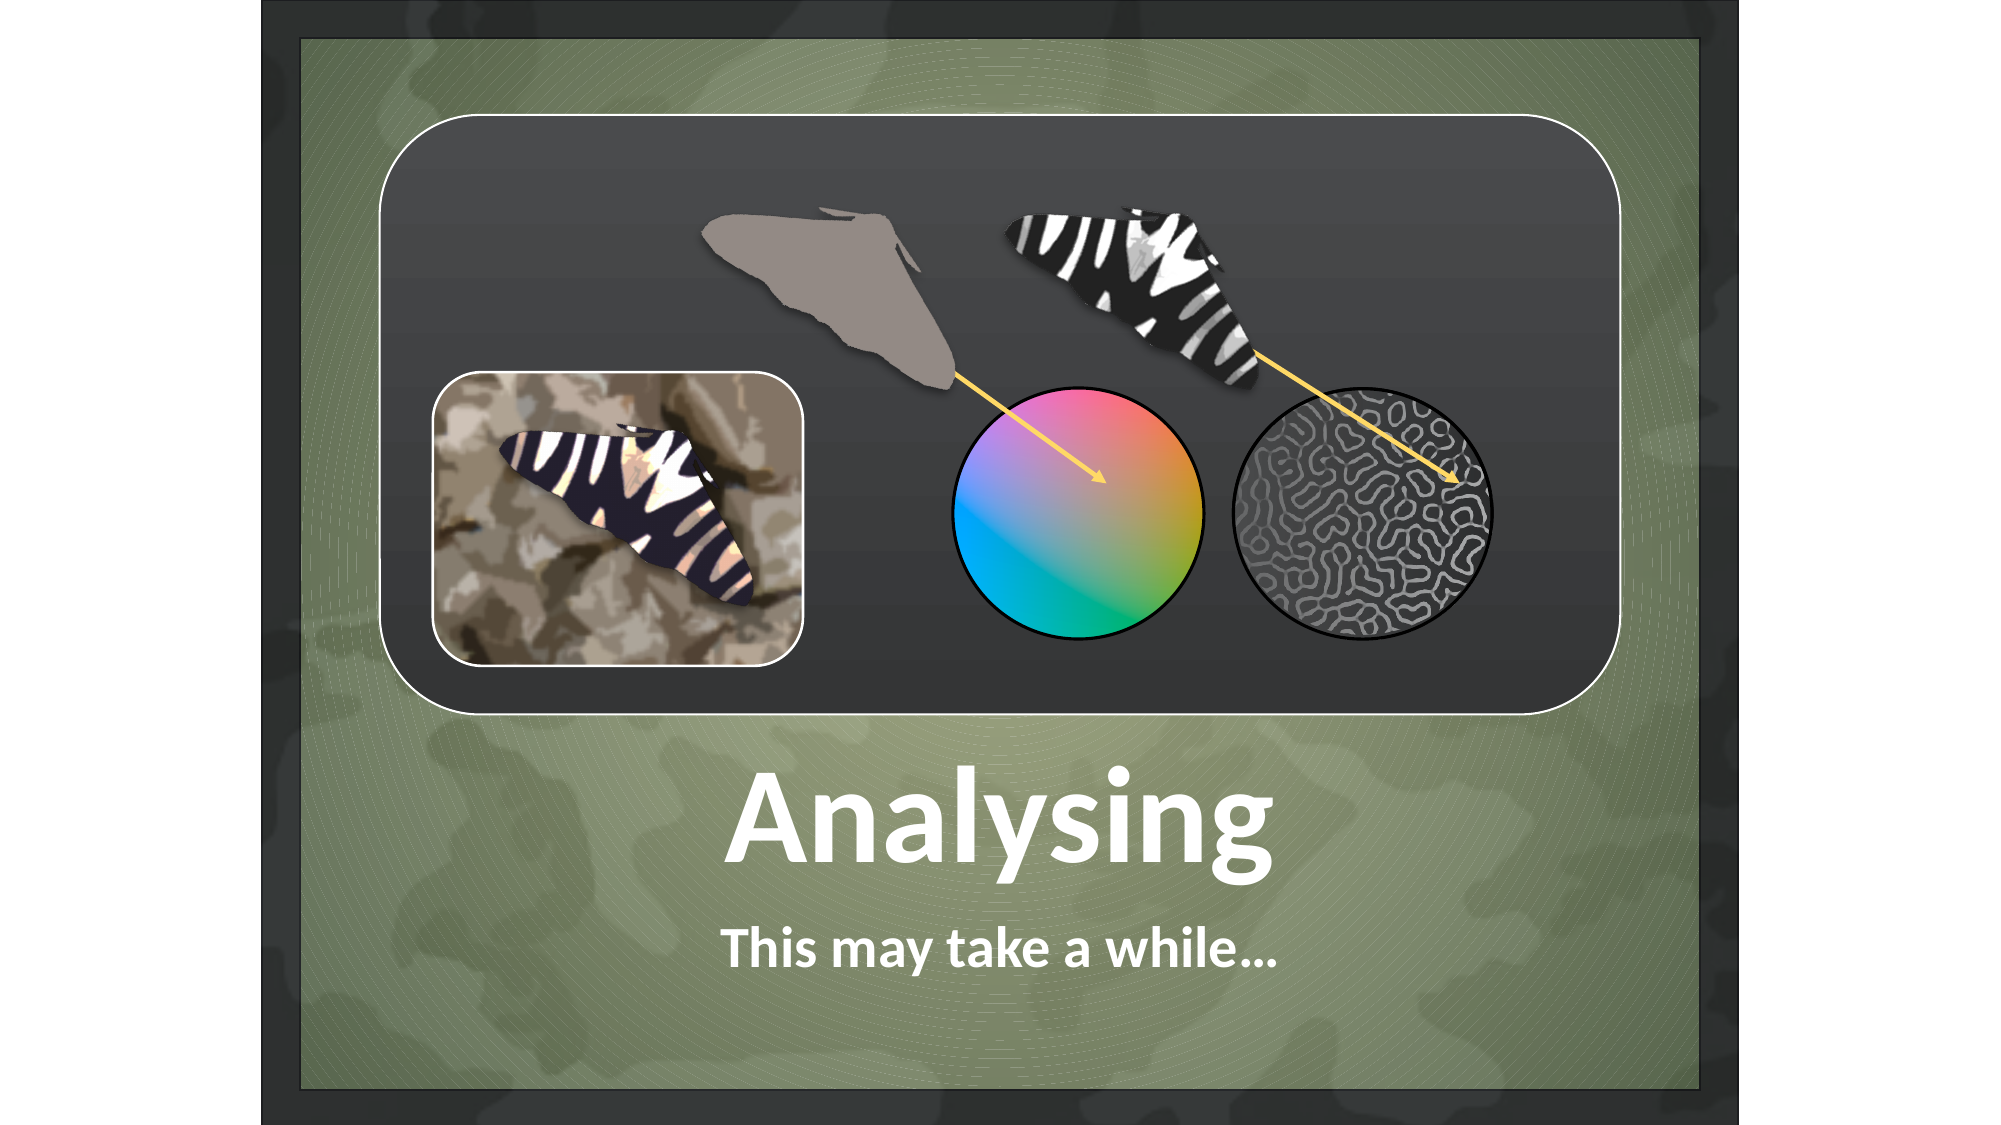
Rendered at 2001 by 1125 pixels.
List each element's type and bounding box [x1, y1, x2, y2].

text_box [379, 114, 1621, 715]
text_box [261, 0, 1739, 1125]
